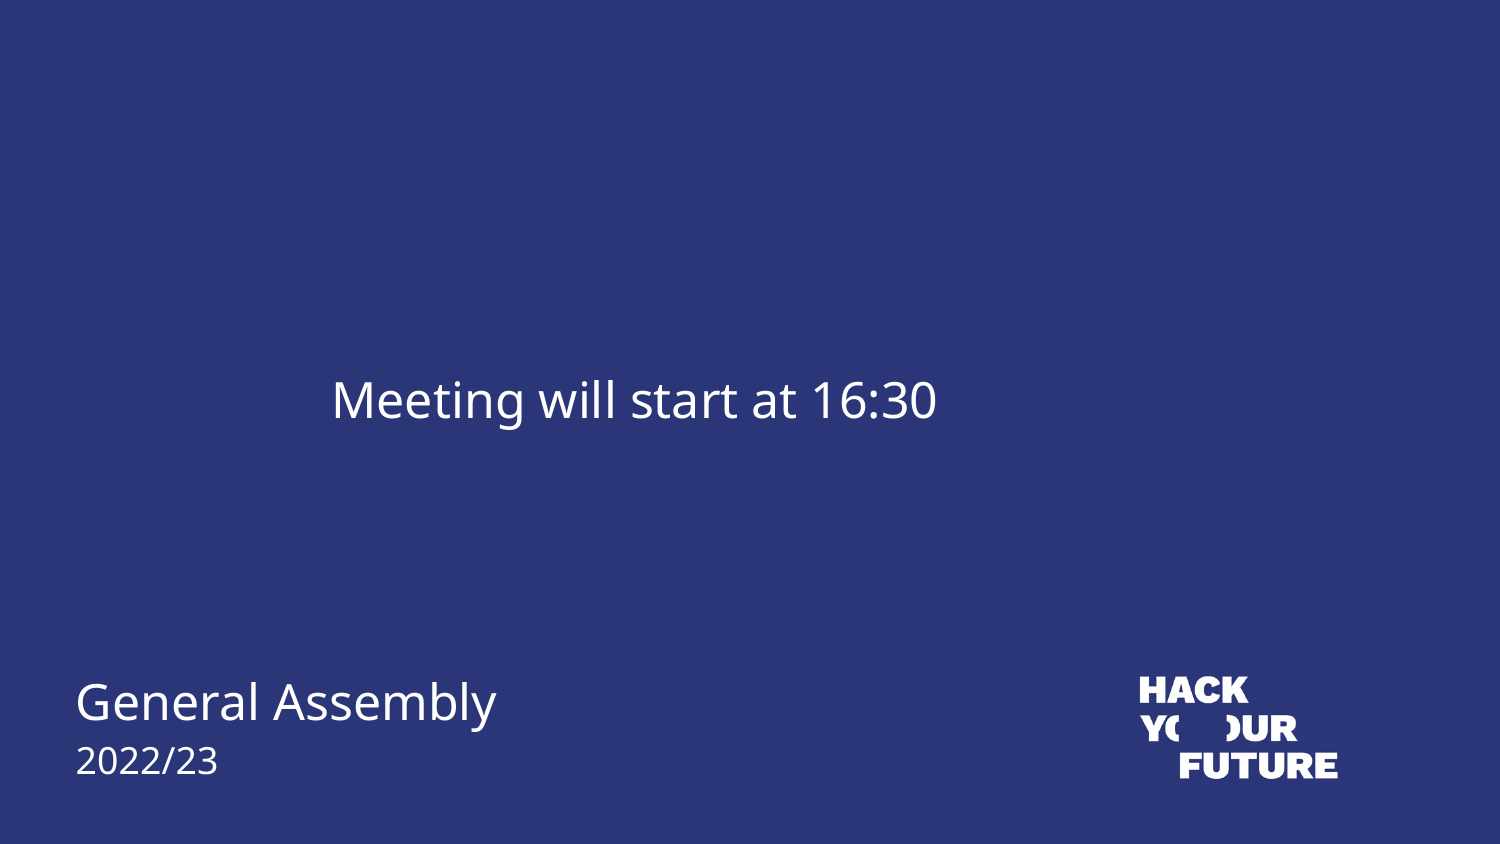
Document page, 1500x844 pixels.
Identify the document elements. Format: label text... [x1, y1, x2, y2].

picture [1099, 636, 1415, 815]
text_box General Assembly [60, 655, 551, 741]
text_box 2022/23 [60, 722, 363, 798]
text_box Meeting will start at 16:30 [316, 353, 1184, 439]
